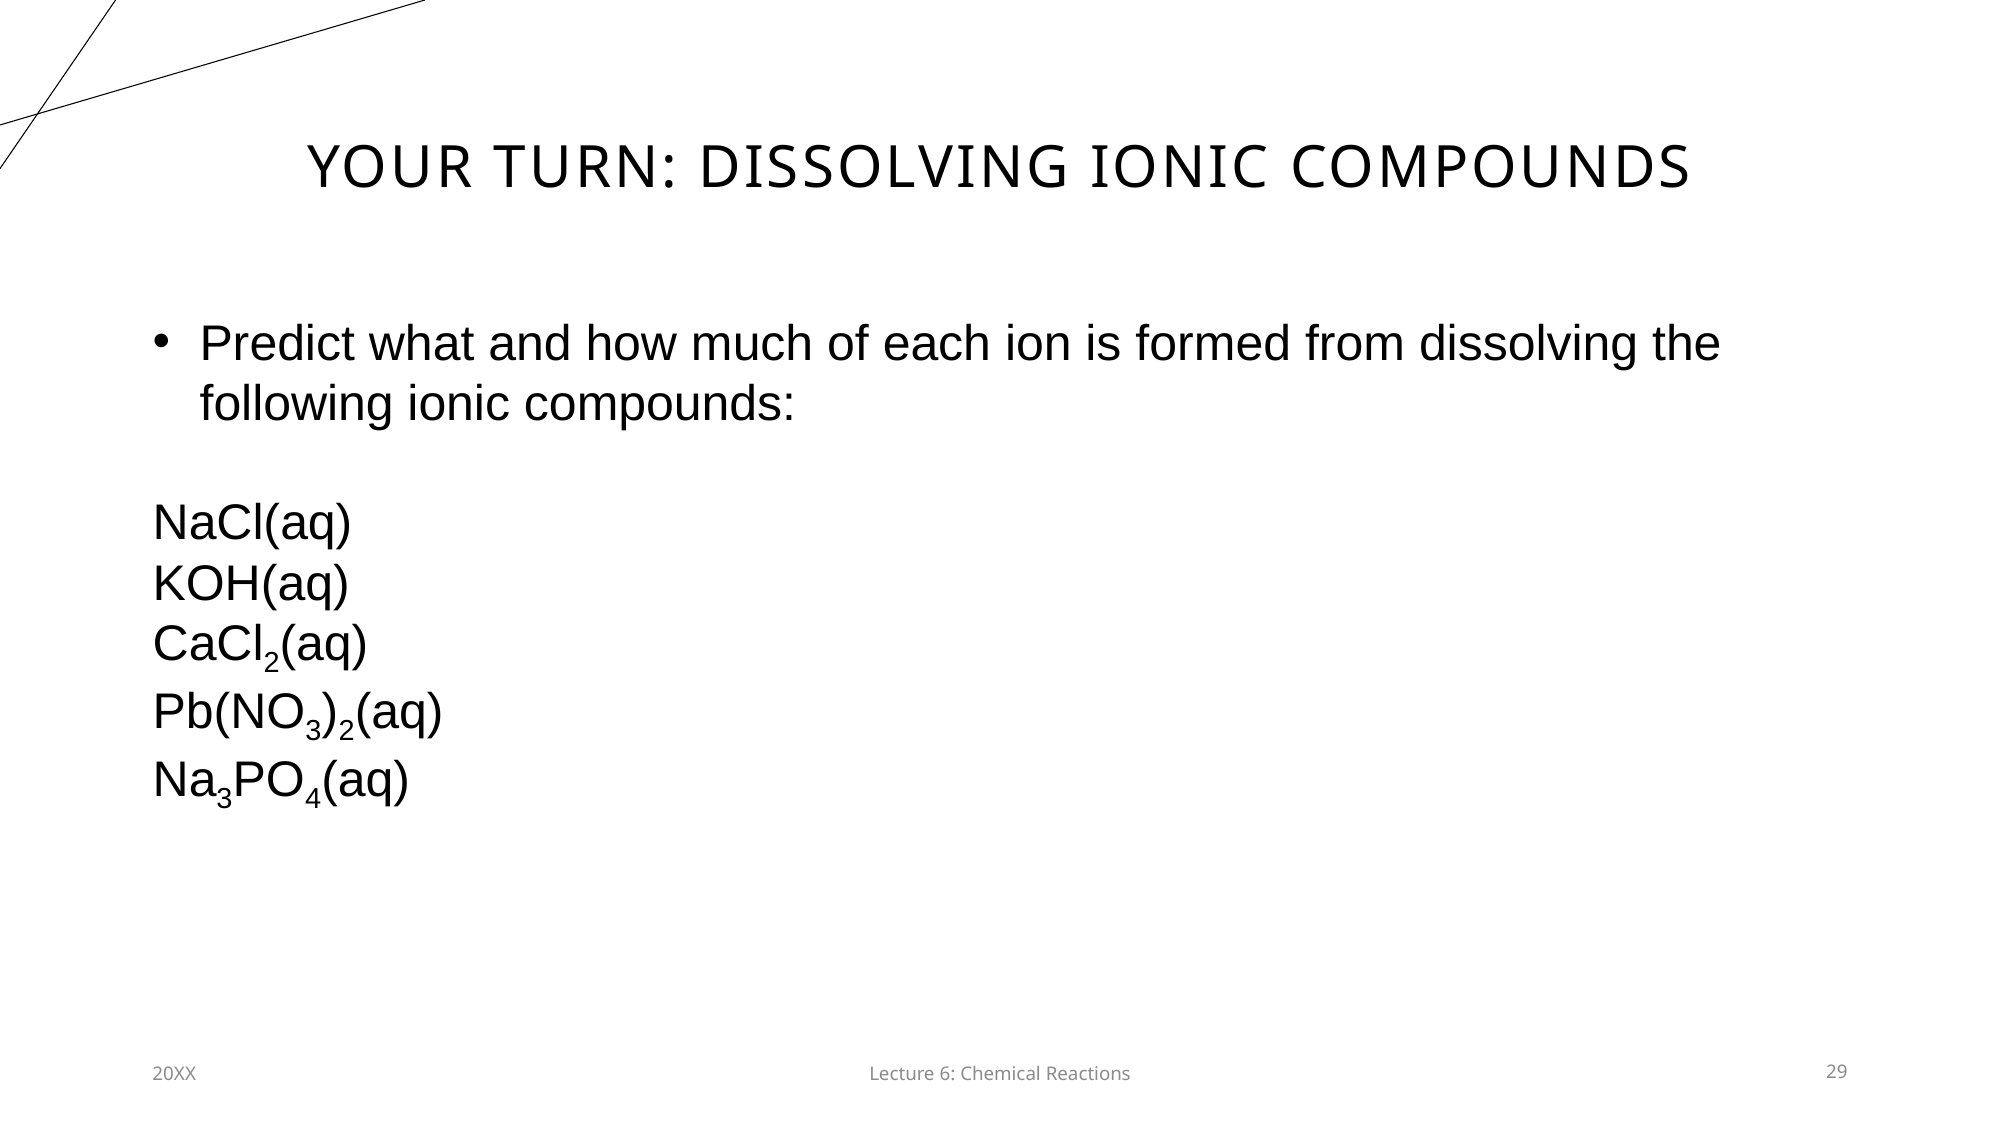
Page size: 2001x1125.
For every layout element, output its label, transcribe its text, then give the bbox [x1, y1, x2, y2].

title Your turn: dissolving ionic compounds [137, 59, 1863, 278]
slide_number 29 [1412, 1042, 1863, 1103]
slide_number 20XX [137, 1042, 588, 1103]
footer Lecture 6: Chemical Reactions​ [662, 1042, 1338, 1103]
text_box Predict what and how much of each ion is formed from dissolving the following ionic compounds: NaCl(aq) KOH(aq) CaCl2(aq) Pb(NO3)2(aq) Na3PO4(aq) [137, 302, 1858, 823]
